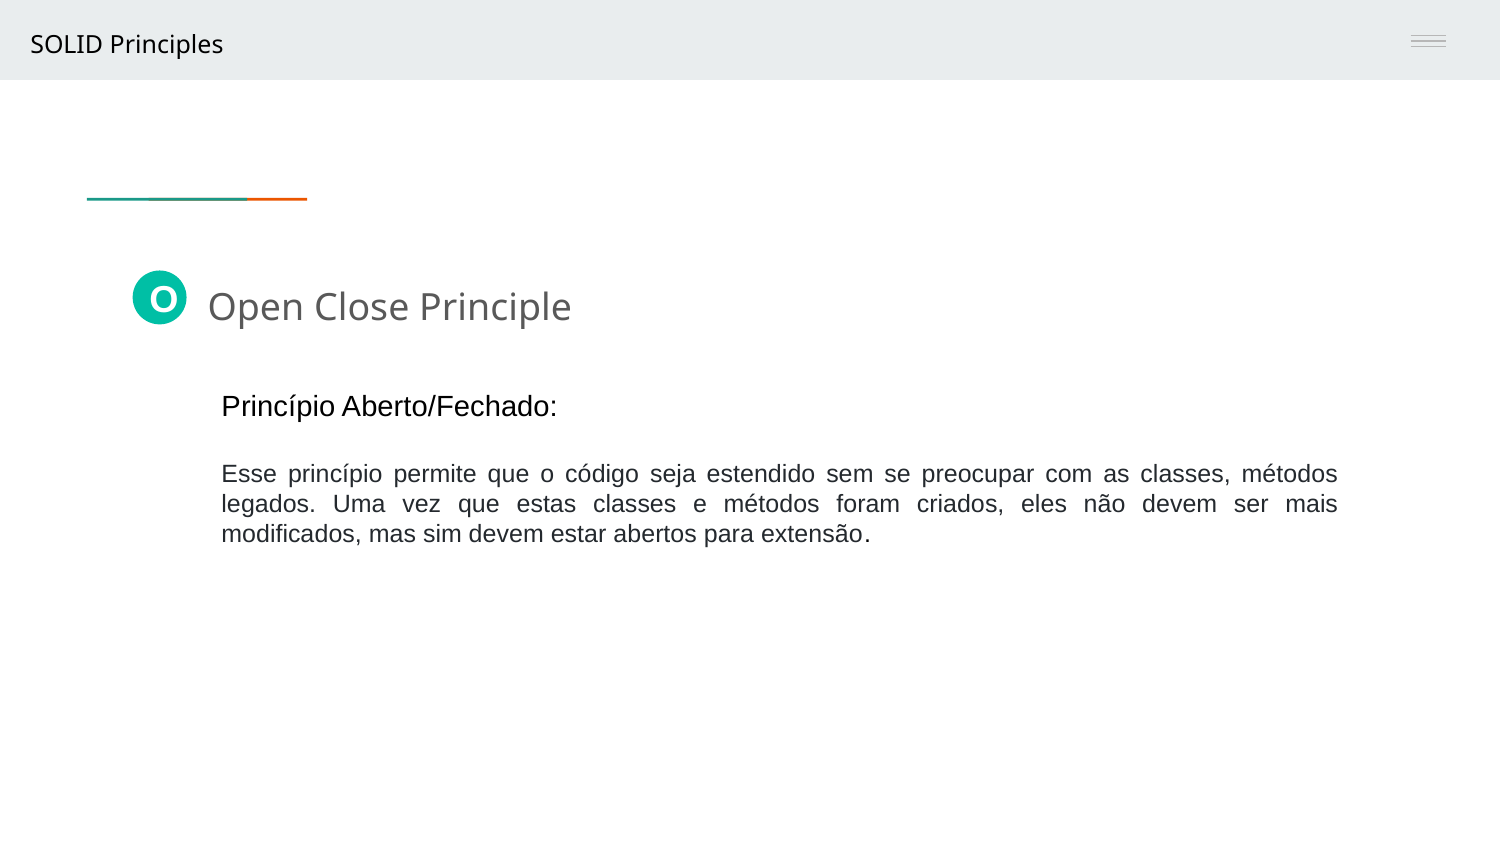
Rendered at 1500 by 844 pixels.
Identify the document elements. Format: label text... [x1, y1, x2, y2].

text_box O [132, 270, 187, 325]
text_box Princípio Aberto/Fechado: Esse princípio permite que o código seja estendido sem se preocupar com as classes, métodos legados. Uma vez que estas classes e métodos foram criados, eles não devem ser mais modificados, mas sim devem estar abertos para extensão. [206, 372, 1356, 644]
title SOLID Principles [15, 13, 307, 73]
list Open Close Principle [192, 261, 779, 316]
